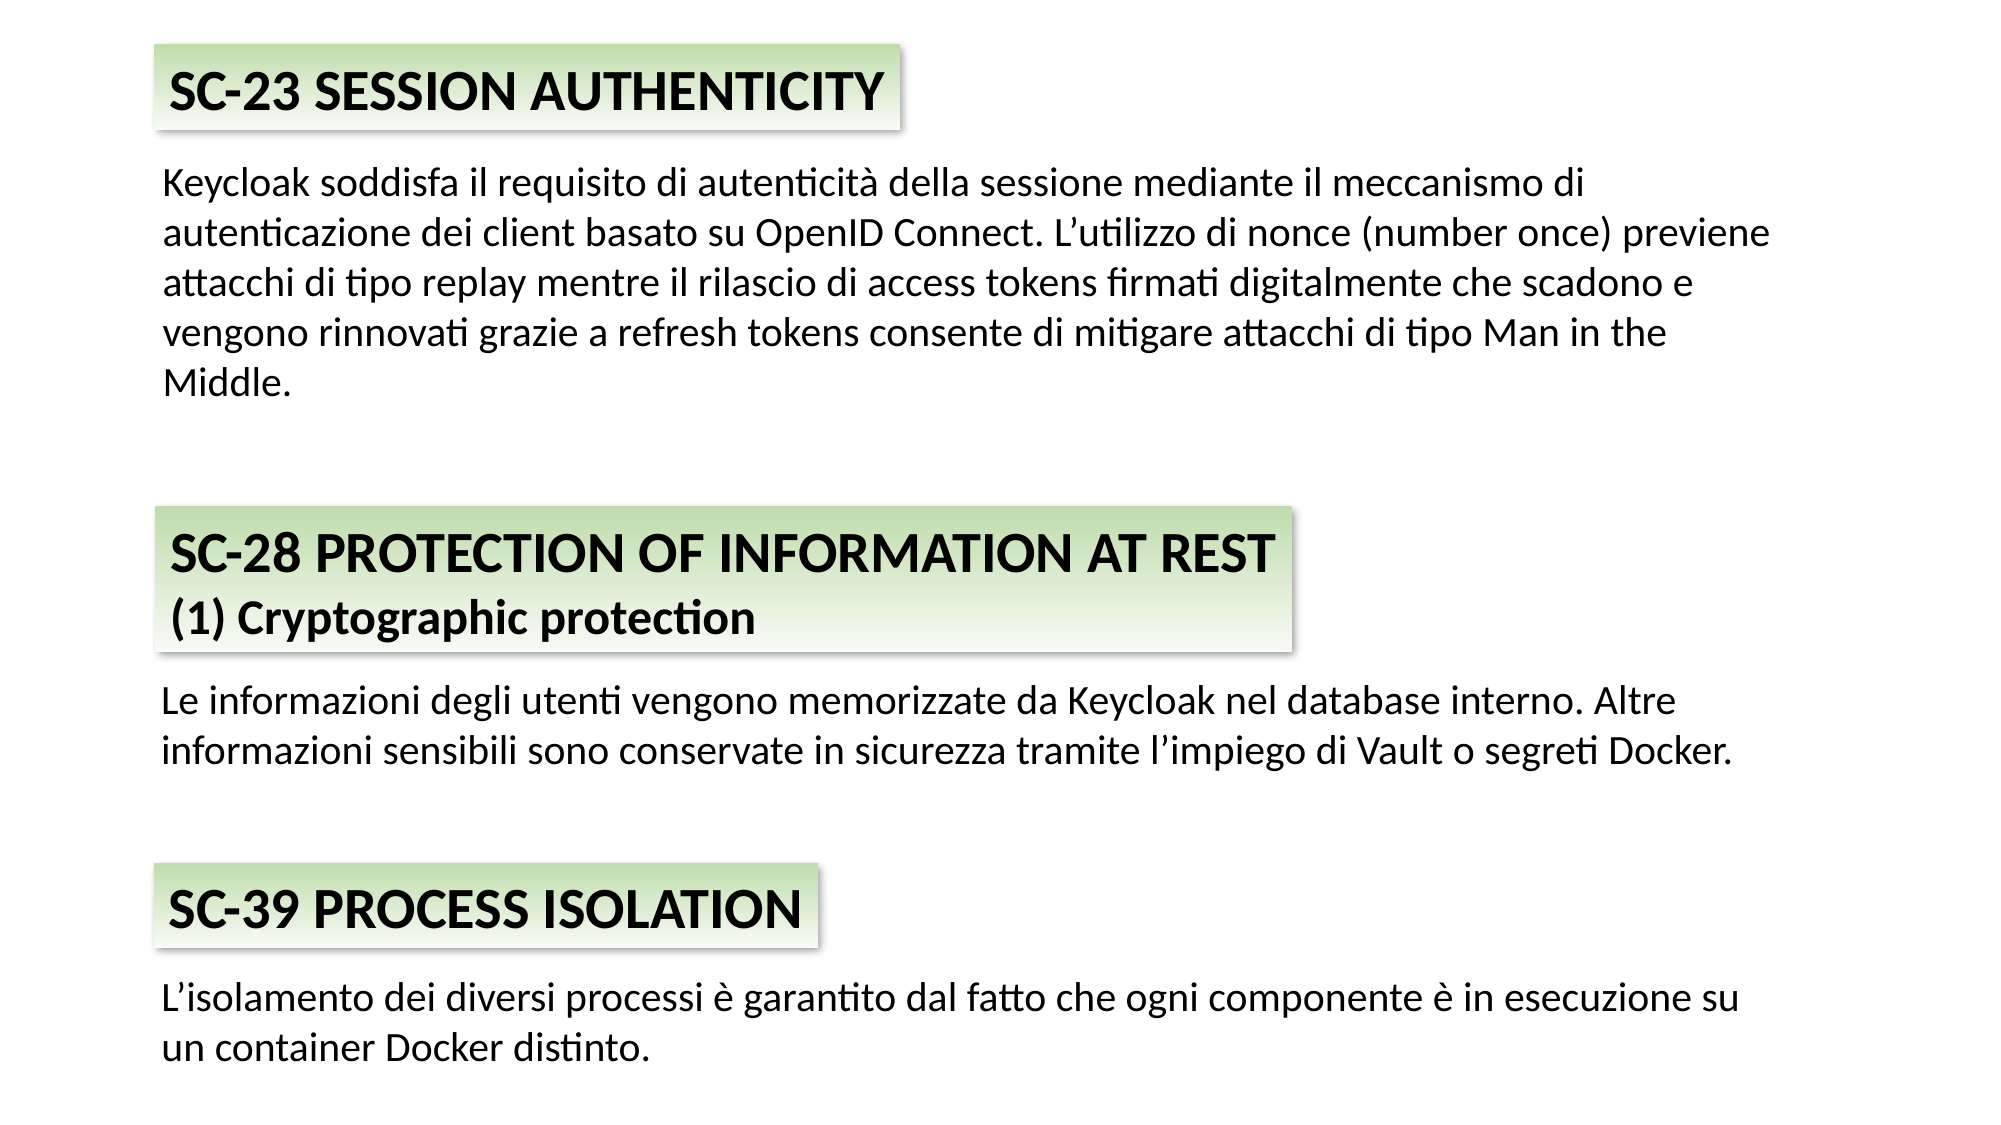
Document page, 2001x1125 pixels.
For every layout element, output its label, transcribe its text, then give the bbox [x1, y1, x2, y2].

text_box SC-39 PROCESS ISOLATION [153, 863, 819, 948]
text_box L’isolamento dei diversi processi è garantito dal fatto che ogni componente è in esecuzione su un container Docker distinto. [146, 962, 1799, 1078]
text_box SC-23 SESSION AUTHENTICITY [154, 44, 901, 130]
text_box Le informazioni degli utenti vengono memorizzate da Keycloak nel database interno. Altre informazioni sensibili sono conservate in sicurezza tramite l’impiego di Vault o segreti Docker. [146, 665, 1818, 781]
text_box Keycloak soddisfa il requisito di autenticità della sessione mediante il meccanismo di autenticazione dei client basato su OpenID Connect. L’utilizzo di nonce (number once) previene attacchi di tipo replay mentre il rilascio di access tokens firmati digitalmente che scadono e vengono rinnovati grazie a refresh tokens consente di mitigare attacchi di tipo Man in the Middle. [147, 147, 1820, 413]
text_box SC-28 PROTECTION OF INFORMATION AT REST (1) Cryptographic protection [155, 506, 1292, 652]
